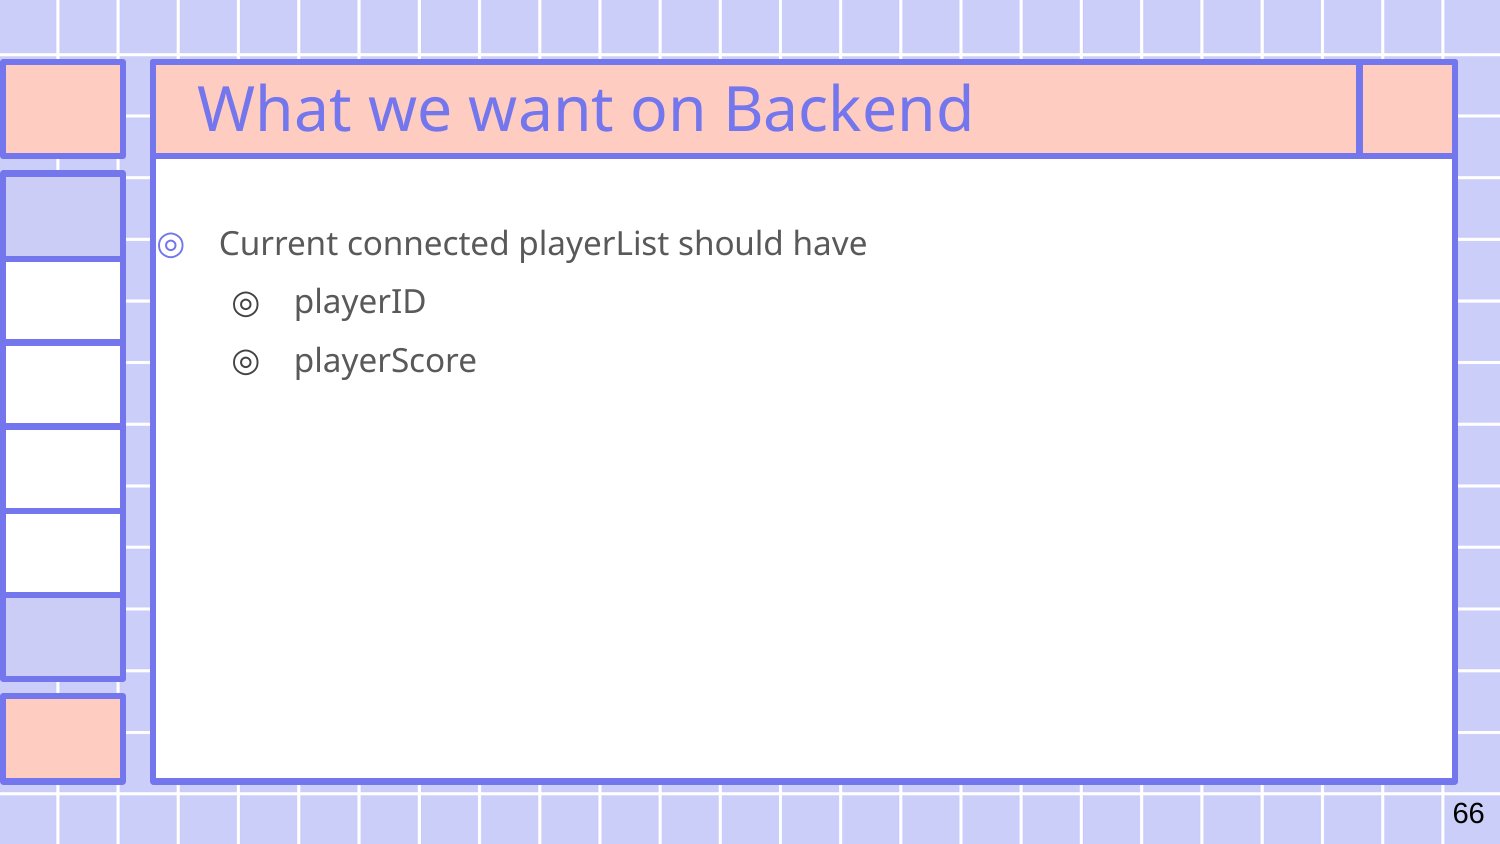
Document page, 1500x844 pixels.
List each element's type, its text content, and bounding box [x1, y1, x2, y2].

title What we want on Backend [182, 64, 1318, 159]
list Current connected playerList should have playerID playerScore [128, 206, 1372, 702]
slide_number 66 [1409, 779, 1500, 844]
picture [0, 0, 1500, 844]
